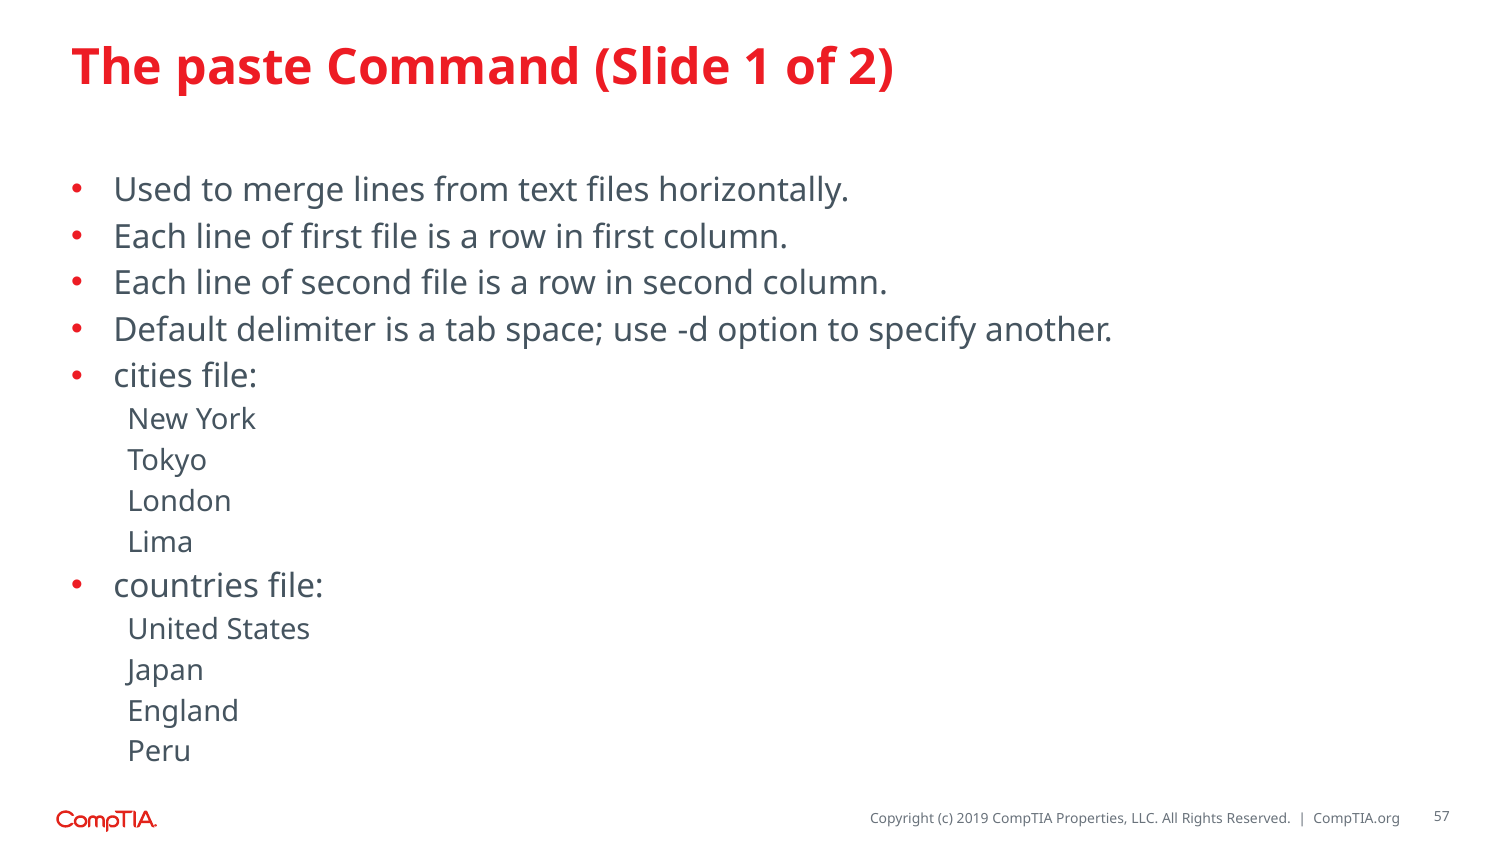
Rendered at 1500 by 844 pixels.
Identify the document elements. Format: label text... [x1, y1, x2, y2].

list Used to merge lines from text files horizontally. Each line of first file is a row in first column. Each line of second file is a row in second column. Default delimiter is a tab space; use -d option to specify another. cities file: New York Tokyo London Lima countries file: United States Japan England Peru [56, 160, 1444, 746]
title The paste Command (Slide 1 of 2) [56, 12, 1444, 117]
slide_number 57 [1407, 800, 1450, 835]
